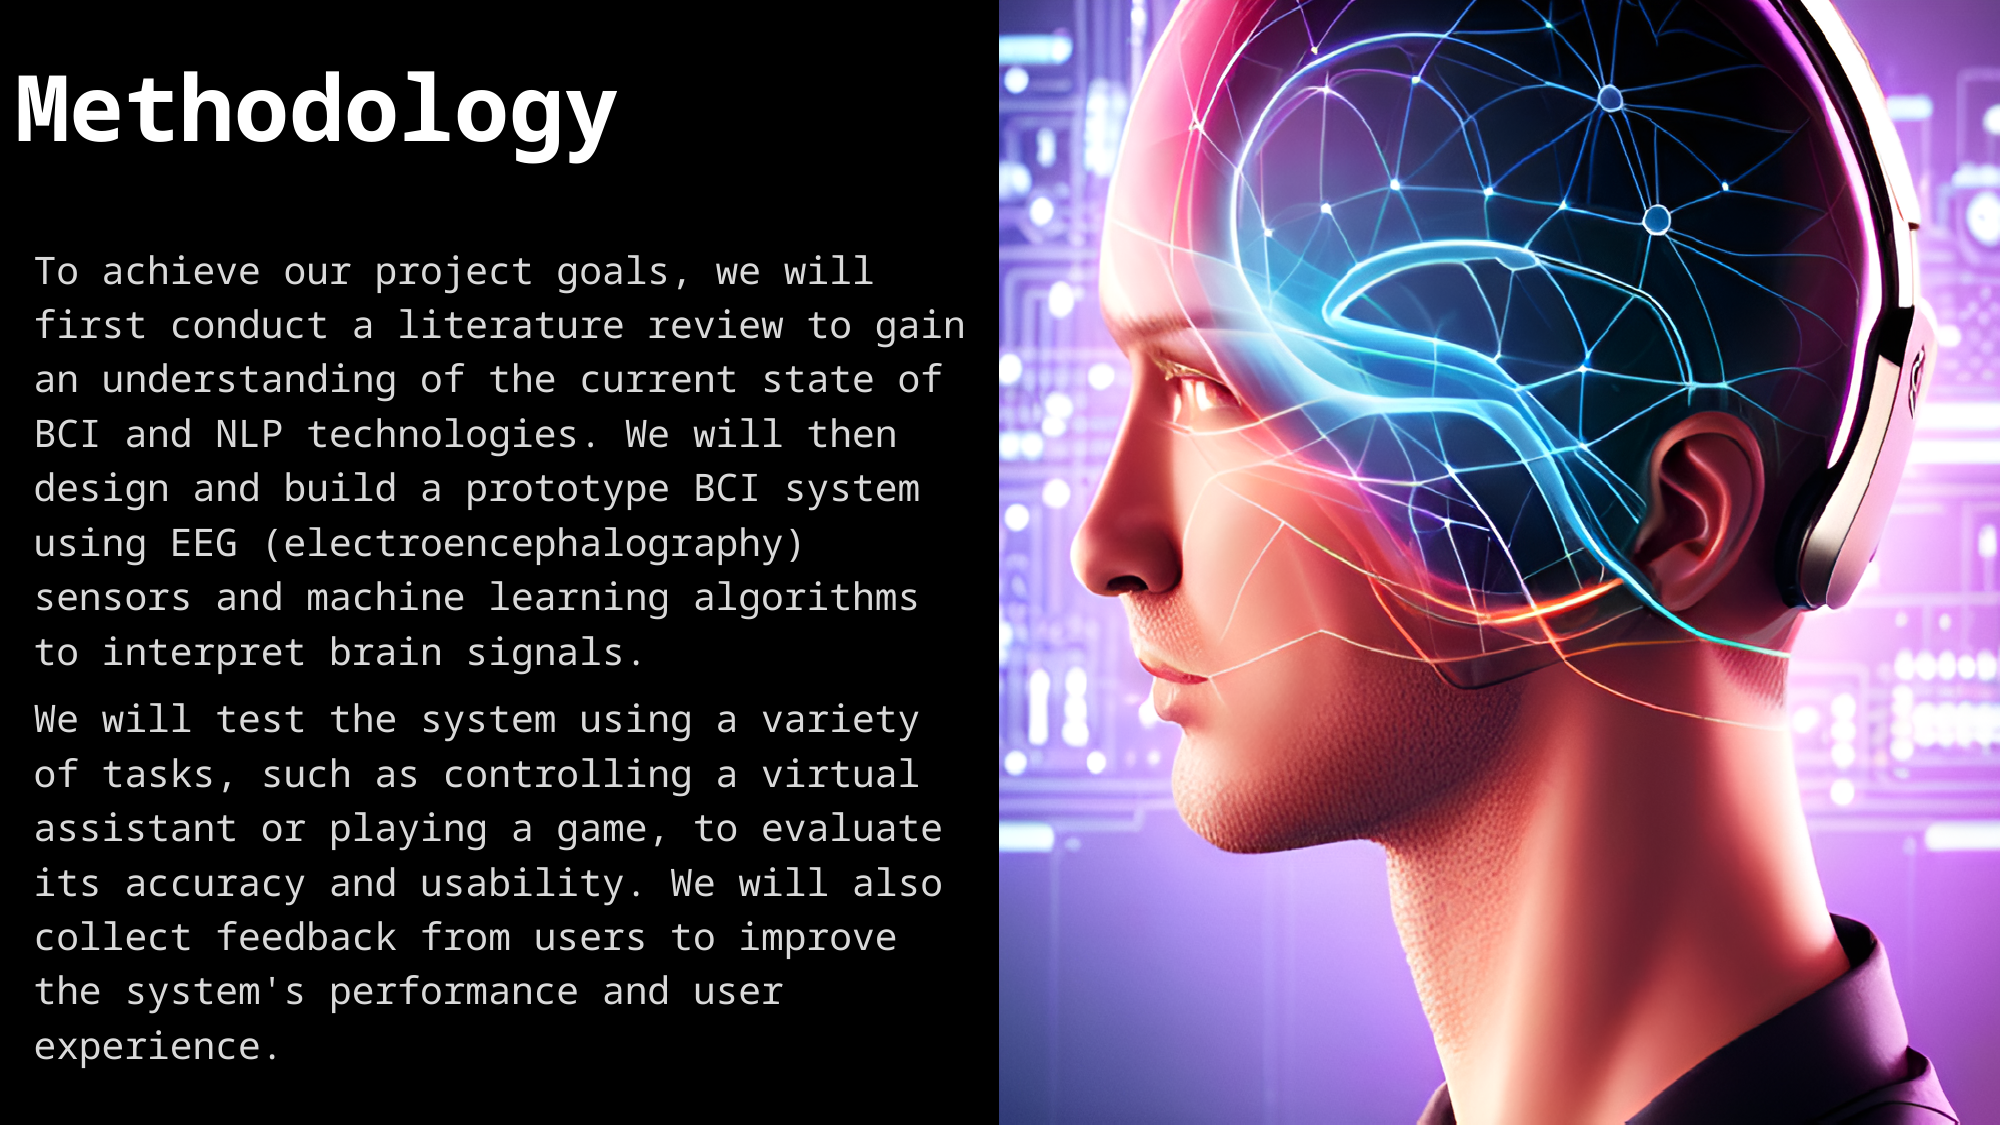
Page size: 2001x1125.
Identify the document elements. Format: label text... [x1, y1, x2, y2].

picture [999, 0, 2000, 1125]
title Methodology [0, 3, 999, 221]
list To achieve our project goals, we will first conduct a literature review to gain an understanding of the current state of BCI and NLP technologies. We will then design and build a prototype BCI system using EEG (electroencephalography) sensors and machine learning algorithms to interpret brain signals. We will test the system using a variety of tasks, such as controlling a virtual assistant or playing a game, to evaluate its accuracy and usability. We will also collect feedback from users to improve the system's performance and user experience. [0, 229, 999, 1122]
